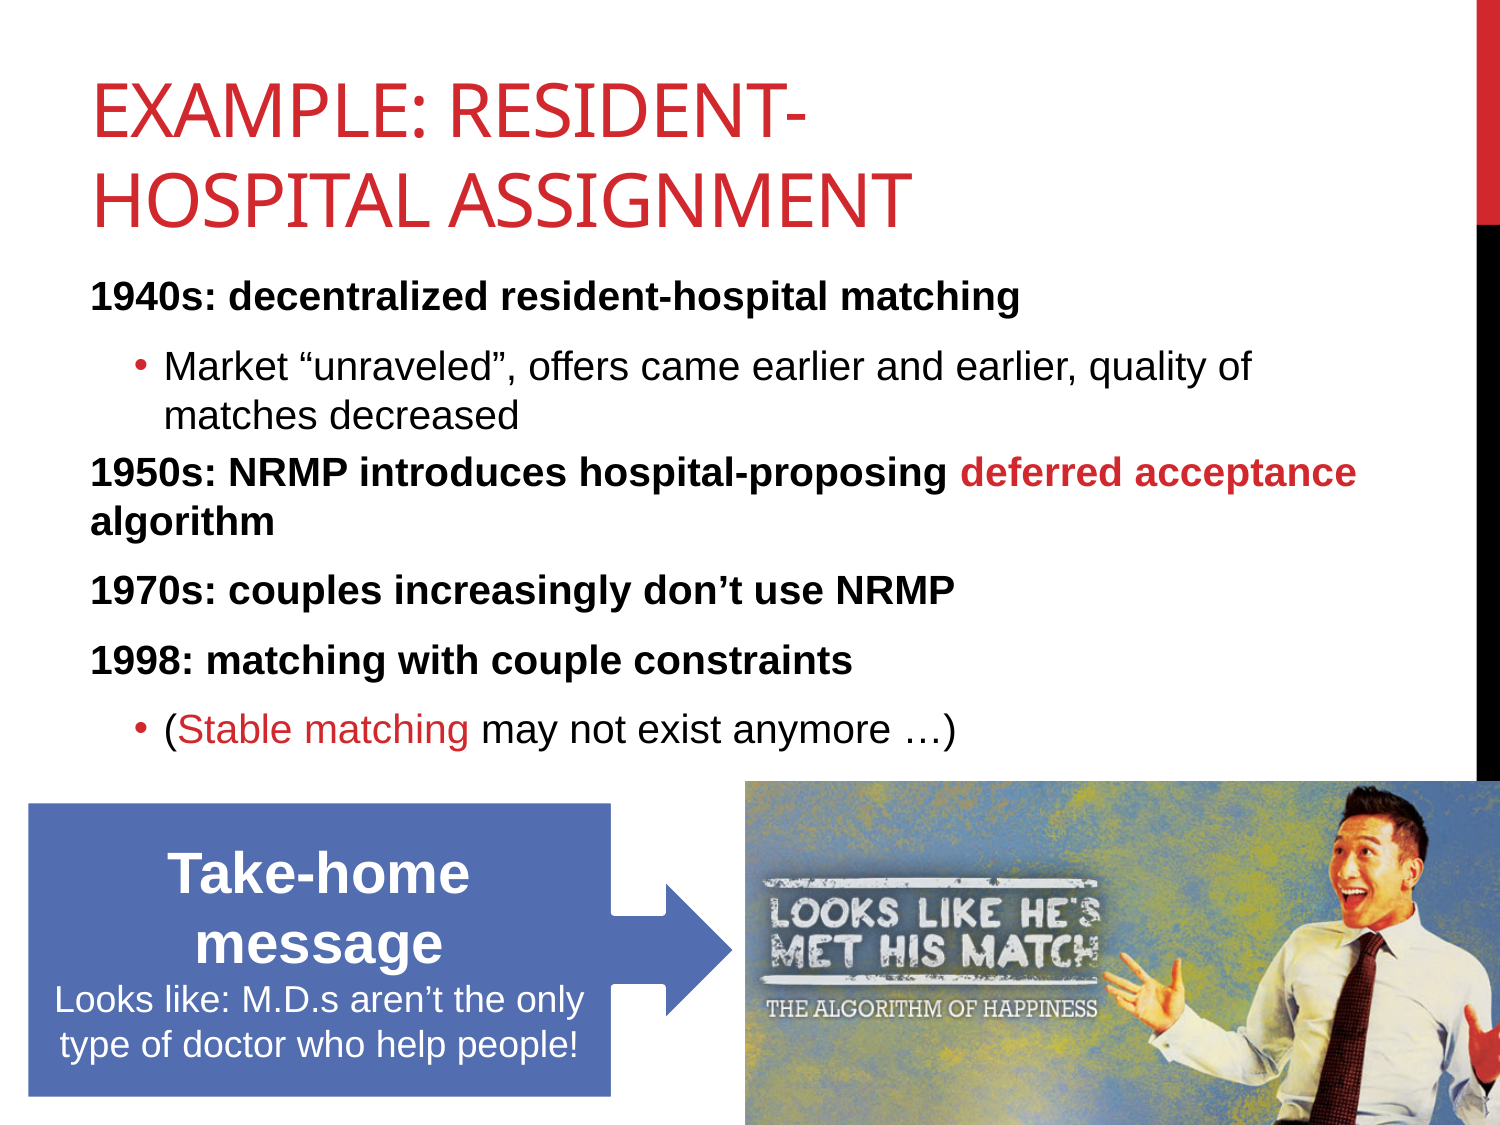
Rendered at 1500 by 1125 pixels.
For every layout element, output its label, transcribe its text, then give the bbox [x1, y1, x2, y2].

picture [745, 780, 1500, 1125]
title Example: Resident-Hospital Assignment [75, 25, 1025, 250]
list 1940s: decentralized resident-hospital matching Market “unraveled”, offers came earlier and earlier, quality of matches decreased 1950s: NRMP introduces hospital-proposing deferred acceptance algorithm 1970s: couples increasingly don’t use NRMP 1998: matching with couple constraints (Stable matching may not exist anymore …) [75, 262, 1425, 763]
text_box Take-home message Looks like: M.D.s aren’t the only type of doctor who help people! [21, 796, 741, 1104]
